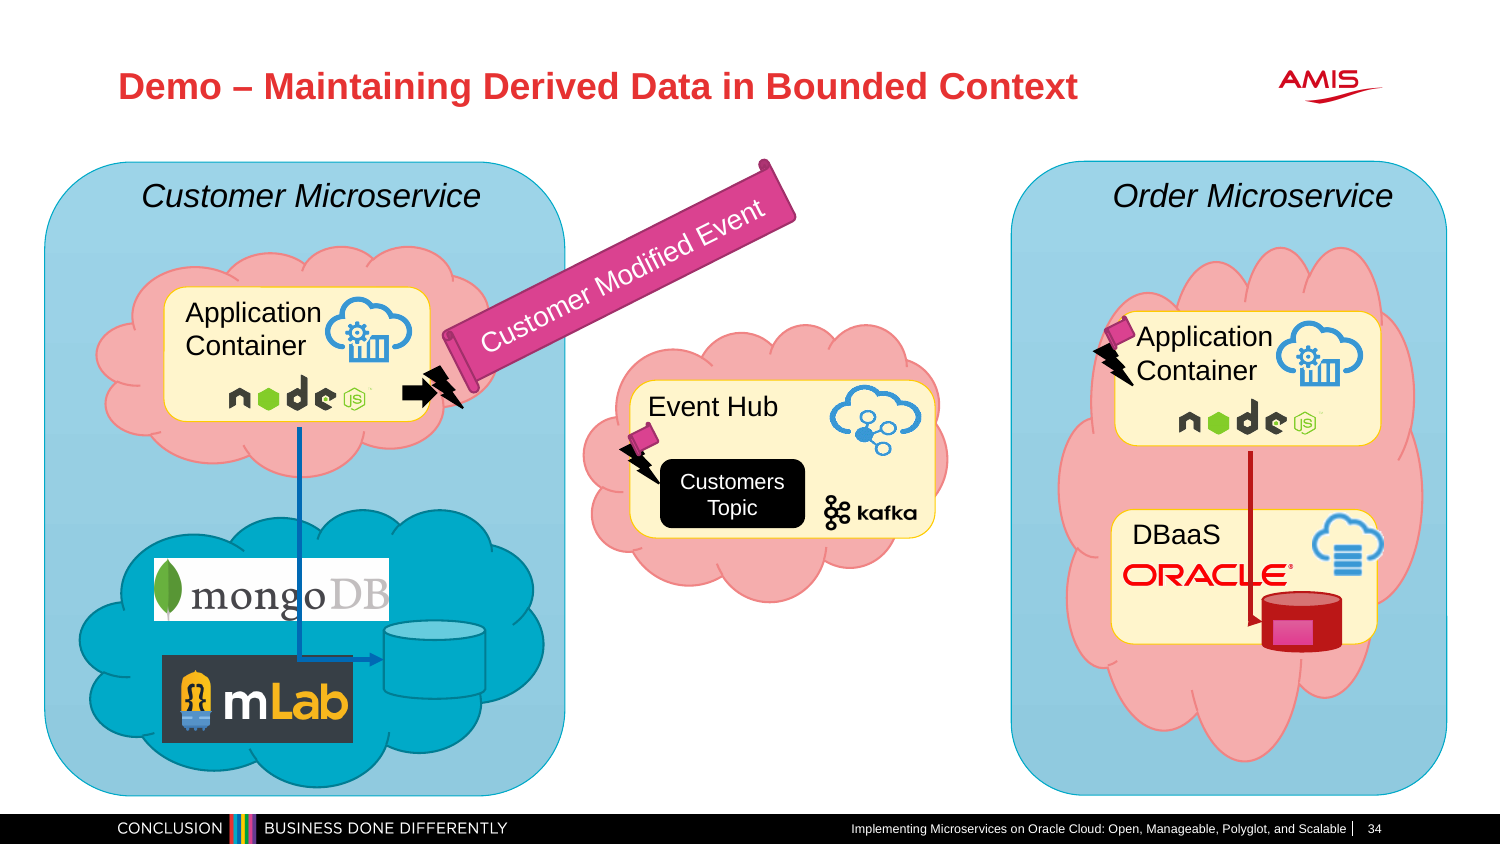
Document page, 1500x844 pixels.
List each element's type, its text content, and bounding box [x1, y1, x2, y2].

picture [1121, 561, 1294, 588]
text_box [1010, 160, 1448, 796]
text_box [1097, 332, 1109, 348]
text_box Customers Topic [660, 459, 806, 529]
text_box Customer Modified Event [441, 158, 797, 394]
text_box [431, 386, 438, 400]
text_box Customer Microservice [141, 174, 483, 215]
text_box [1111, 509, 1378, 645]
text_box [582, 324, 949, 604]
picture [162, 655, 353, 743]
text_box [1114, 310, 1381, 452]
text_box Order Microservice [1112, 174, 1395, 215]
footer Implementing Microservices on Oracle Cloud: Open, Manageable, Polyglot, and Scalable [814, 820, 1347, 839]
text_box [431, 365, 464, 410]
picture [827, 383, 924, 457]
text_box [1103, 323, 1114, 350]
text_box [618, 443, 661, 485]
picture [1312, 512, 1384, 576]
title Demo – Maintaining Derived Data in Bounded Context [118, 47, 1205, 130]
text_box [1105, 312, 1114, 327]
text_box [627, 421, 660, 457]
text_box [1057, 354, 1370, 763]
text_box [270, 456, 464, 592]
text_box [382, 619, 487, 700]
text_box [1205, 496, 1347, 548]
text_box [1116, 246, 1424, 605]
picture [239, 814, 1500, 844]
picture [154, 558, 389, 621]
text_box [44, 161, 566, 797]
picture [1205, 58, 1388, 106]
picture [817, 489, 923, 536]
picture [0, 814, 236, 844]
text_box [1092, 343, 1114, 375]
text_box [629, 379, 936, 539]
text_box [78, 514, 545, 789]
slide_number 34 [1358, 820, 1382, 839]
text_box [386, 622, 483, 638]
text_box Event Hub [633, 381, 794, 430]
text_box [95, 245, 496, 472]
text_box [1261, 645, 1342, 653]
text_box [163, 286, 431, 428]
